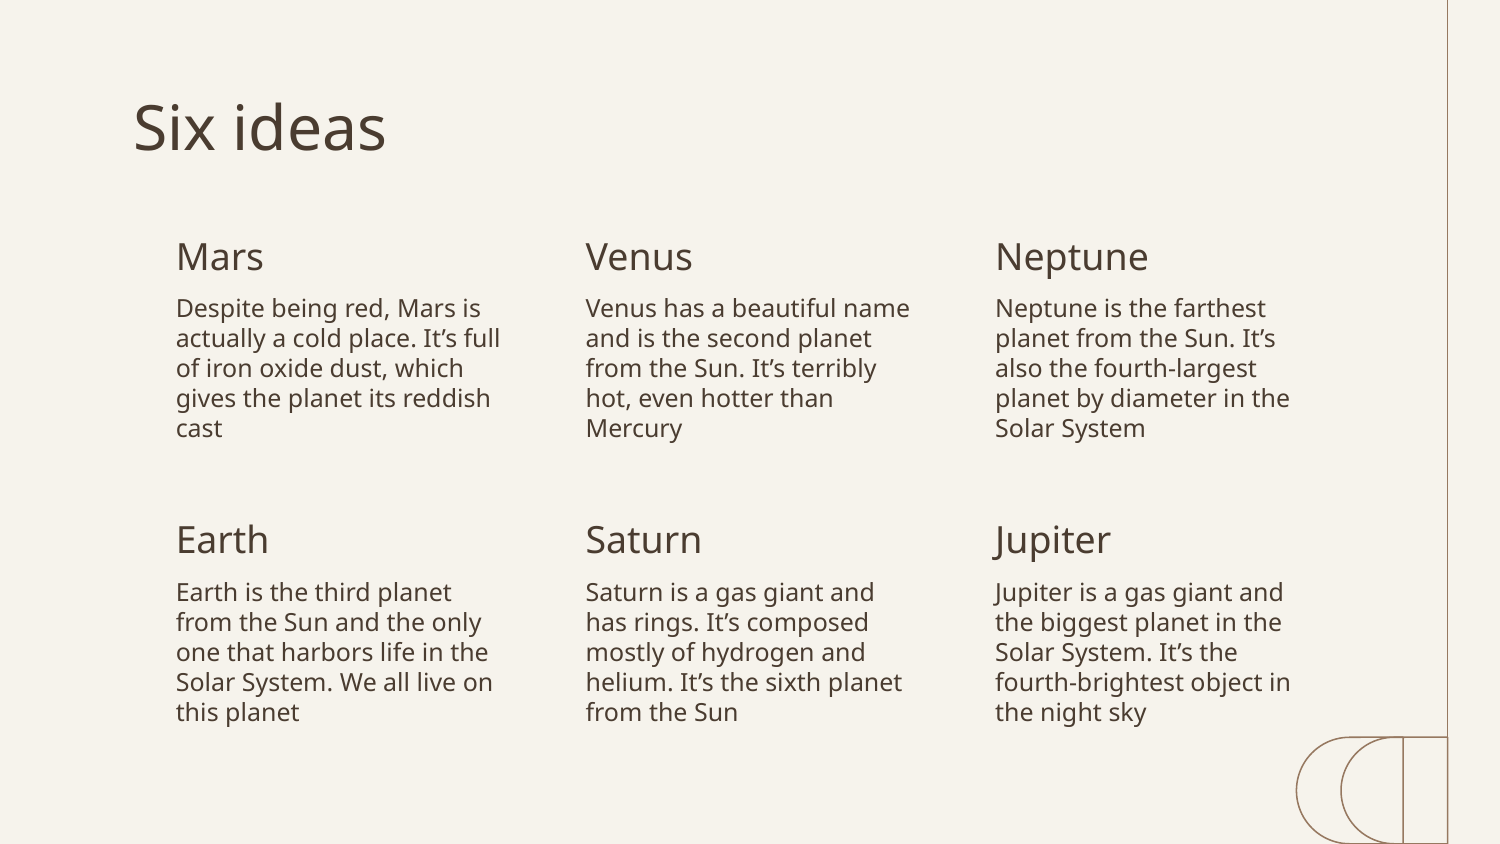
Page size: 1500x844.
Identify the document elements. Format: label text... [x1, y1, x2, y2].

subtitle Jupiter is a gas giant and the biggest planet in the Solar System. It’s the fourth-brightest object in the night sky [980, 576, 1340, 717]
subtitle Saturn is a gas giant and has rings. It’s composed mostly of hydrogen and helium. It’s the sixth planet from the Sun [570, 576, 930, 717]
subtitle Venus [570, 214, 930, 293]
subtitle Neptune is the farthest planet from the Sun. It’s also the fourth-largest planet by diameter in the Solar System [980, 277, 1340, 433]
subtitle Earth [160, 497, 520, 576]
subtitle Mars [160, 214, 520, 293]
subtitle Despite being red, Mars is actually a cold place. It’s full of iron oxide dust, which gives the planet its reddish cast [160, 293, 520, 433]
subtitle Venus has a beautiful name and is the second planet from the Sun. It’s terribly hot, even hotter than Mercury [570, 293, 930, 433]
subtitle Earth is the third planet from the Sun and the only one that harbors life in the Solar System. We all live on this planet [160, 576, 520, 717]
subtitle Neptune [980, 214, 1340, 277]
subtitle Jupiter [980, 497, 1340, 576]
title Six ideas [118, 72, 1382, 167]
subtitle Saturn [570, 497, 930, 576]
